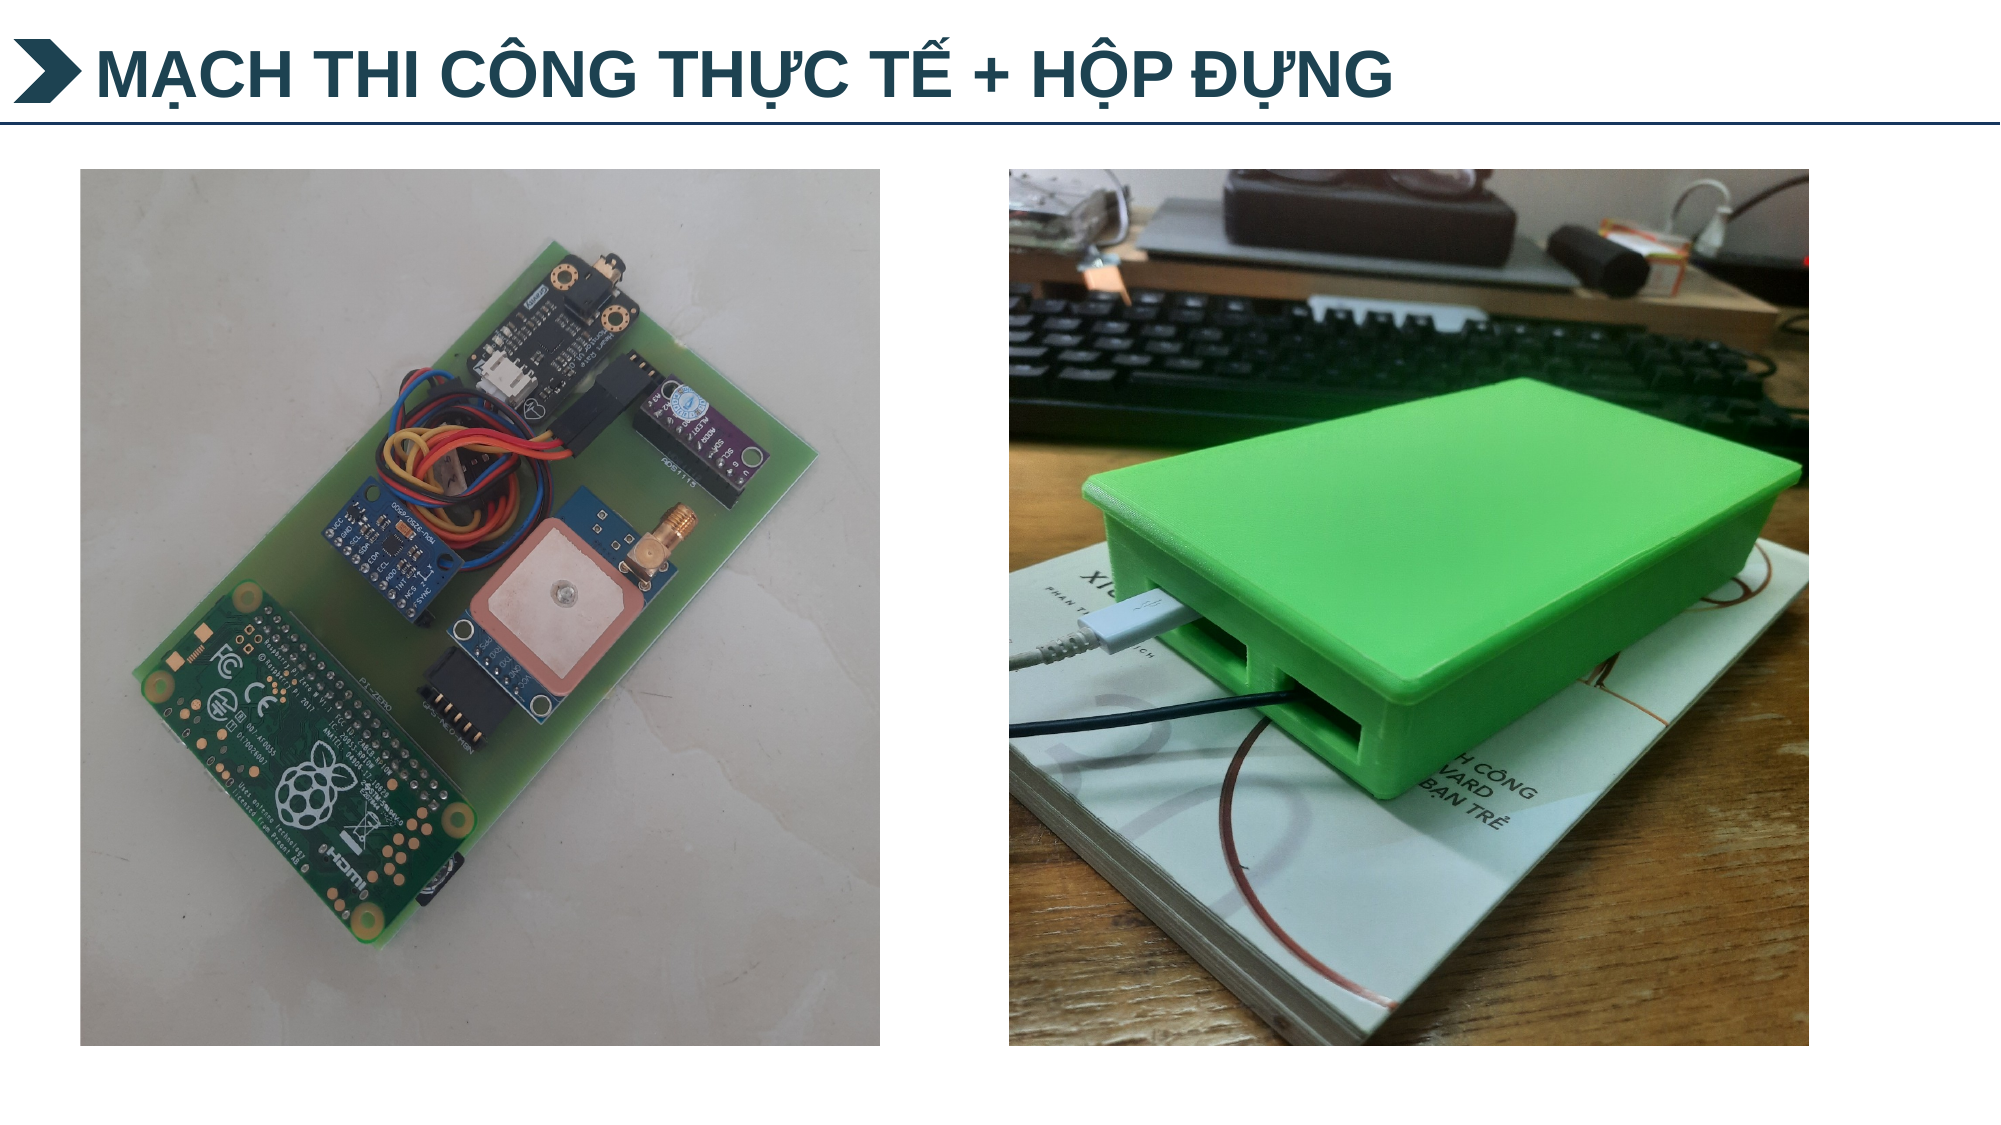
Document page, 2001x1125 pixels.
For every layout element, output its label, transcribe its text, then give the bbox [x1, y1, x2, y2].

text_box [13, 39, 80, 103]
text_box MẠCH THI CÔNG THỰC TẾ + HỘP ĐỰNG [80, 22, 1939, 118]
picture [1009, 169, 1809, 1046]
picture [80, 169, 880, 1046]
